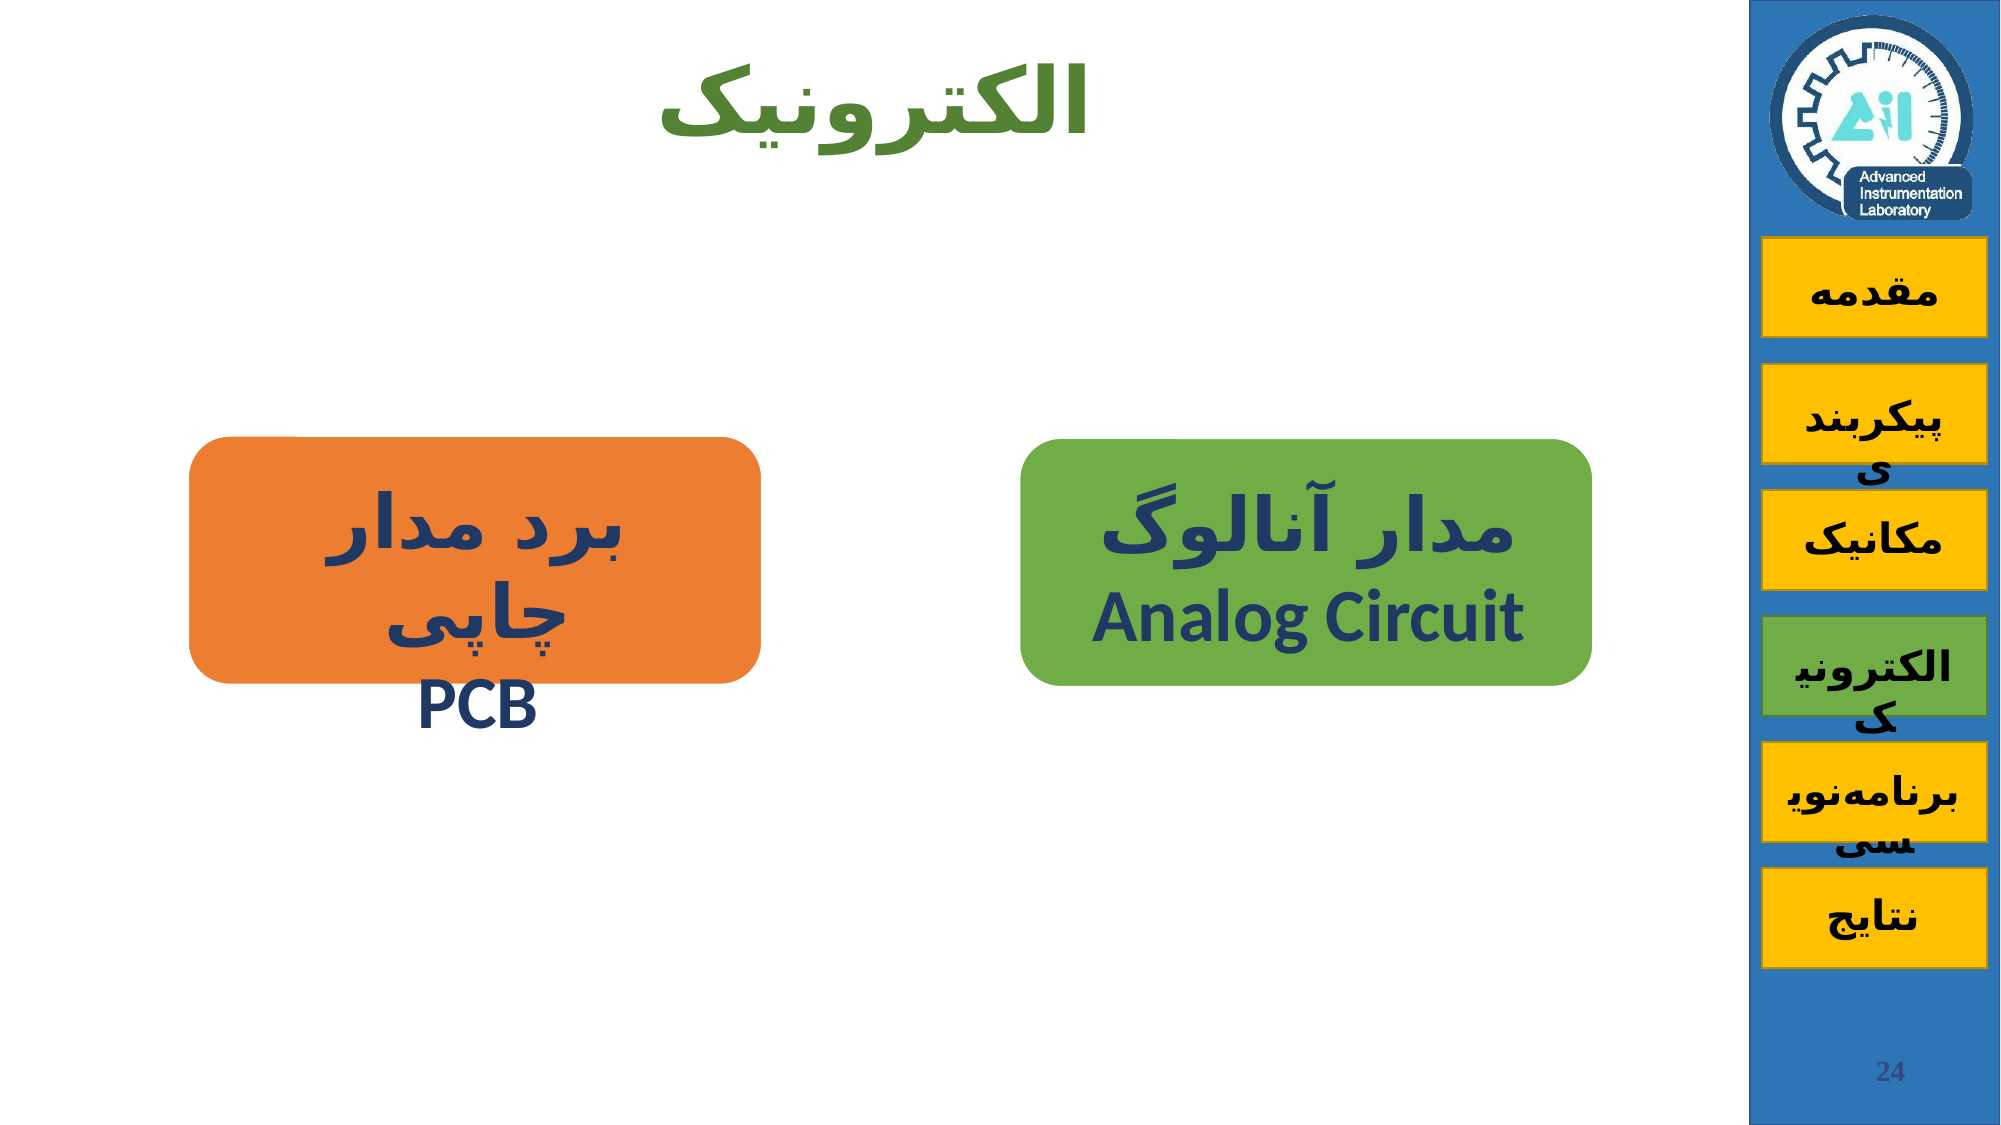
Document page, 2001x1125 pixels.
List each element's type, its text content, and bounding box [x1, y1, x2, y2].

text_box [185, 433, 765, 684]
picture [1760, 7, 1990, 231]
text_box برد مدار چاپی PCB [212, 466, 744, 752]
title الکترونیک [58, 29, 1692, 179]
slide_number 23 [1837, 1039, 1945, 1100]
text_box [1018, 437, 1594, 688]
